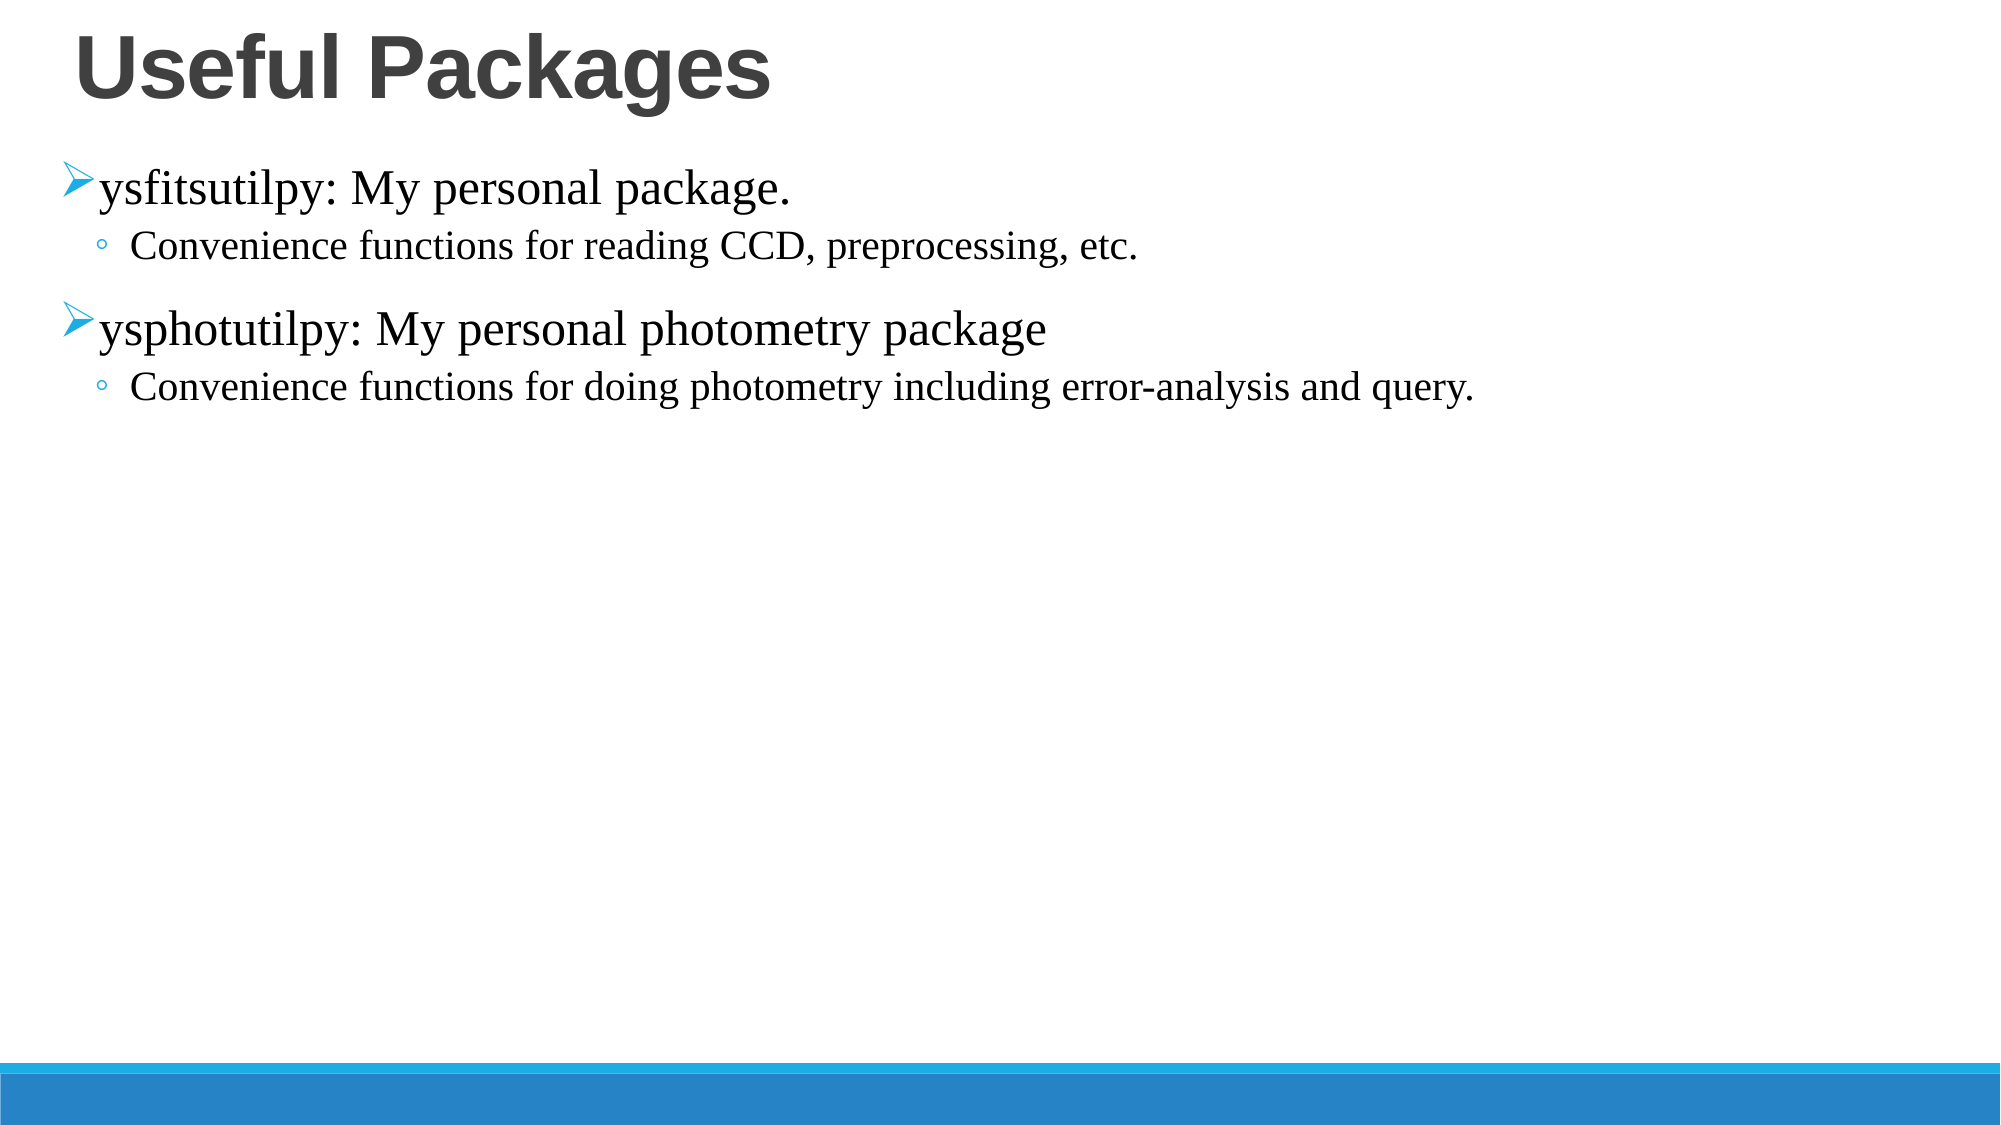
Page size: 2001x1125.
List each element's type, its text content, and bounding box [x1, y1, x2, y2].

title Useful Packages [59, 17, 1945, 125]
list ysfitsutilpy: My personal package. Convenience functions for reading CCD, preprocessing, etc. ysphotutilpy: My personal photometry package Convenience functions for doing photometry including error-analysis and query. [59, 153, 1945, 1015]
